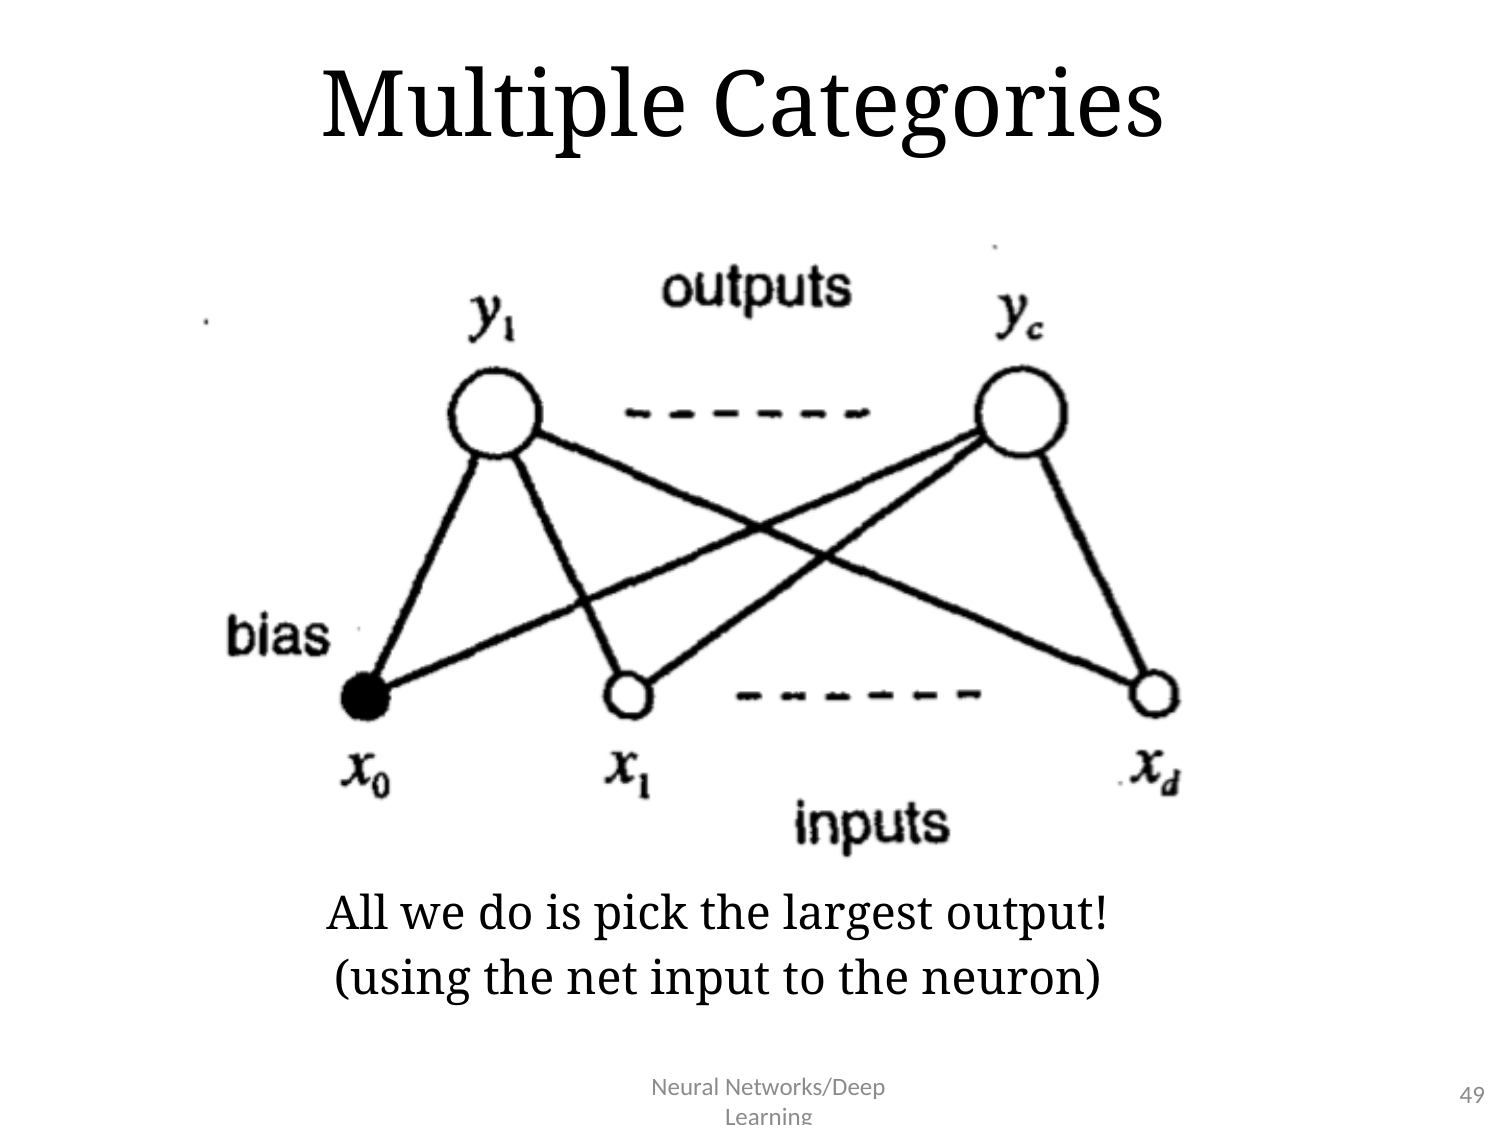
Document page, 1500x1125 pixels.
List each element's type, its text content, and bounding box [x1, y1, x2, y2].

slide_number 49 [1437, 1062, 1500, 1125]
list All we do is pick the largest output! (using the net input to the neuron) [24, 875, 1400, 1013]
footer Neural Networks/Deep Learning [612, 1075, 925, 1125]
title Multiple Categories [37, 37, 1450, 163]
picture [149, 187, 1359, 880]
